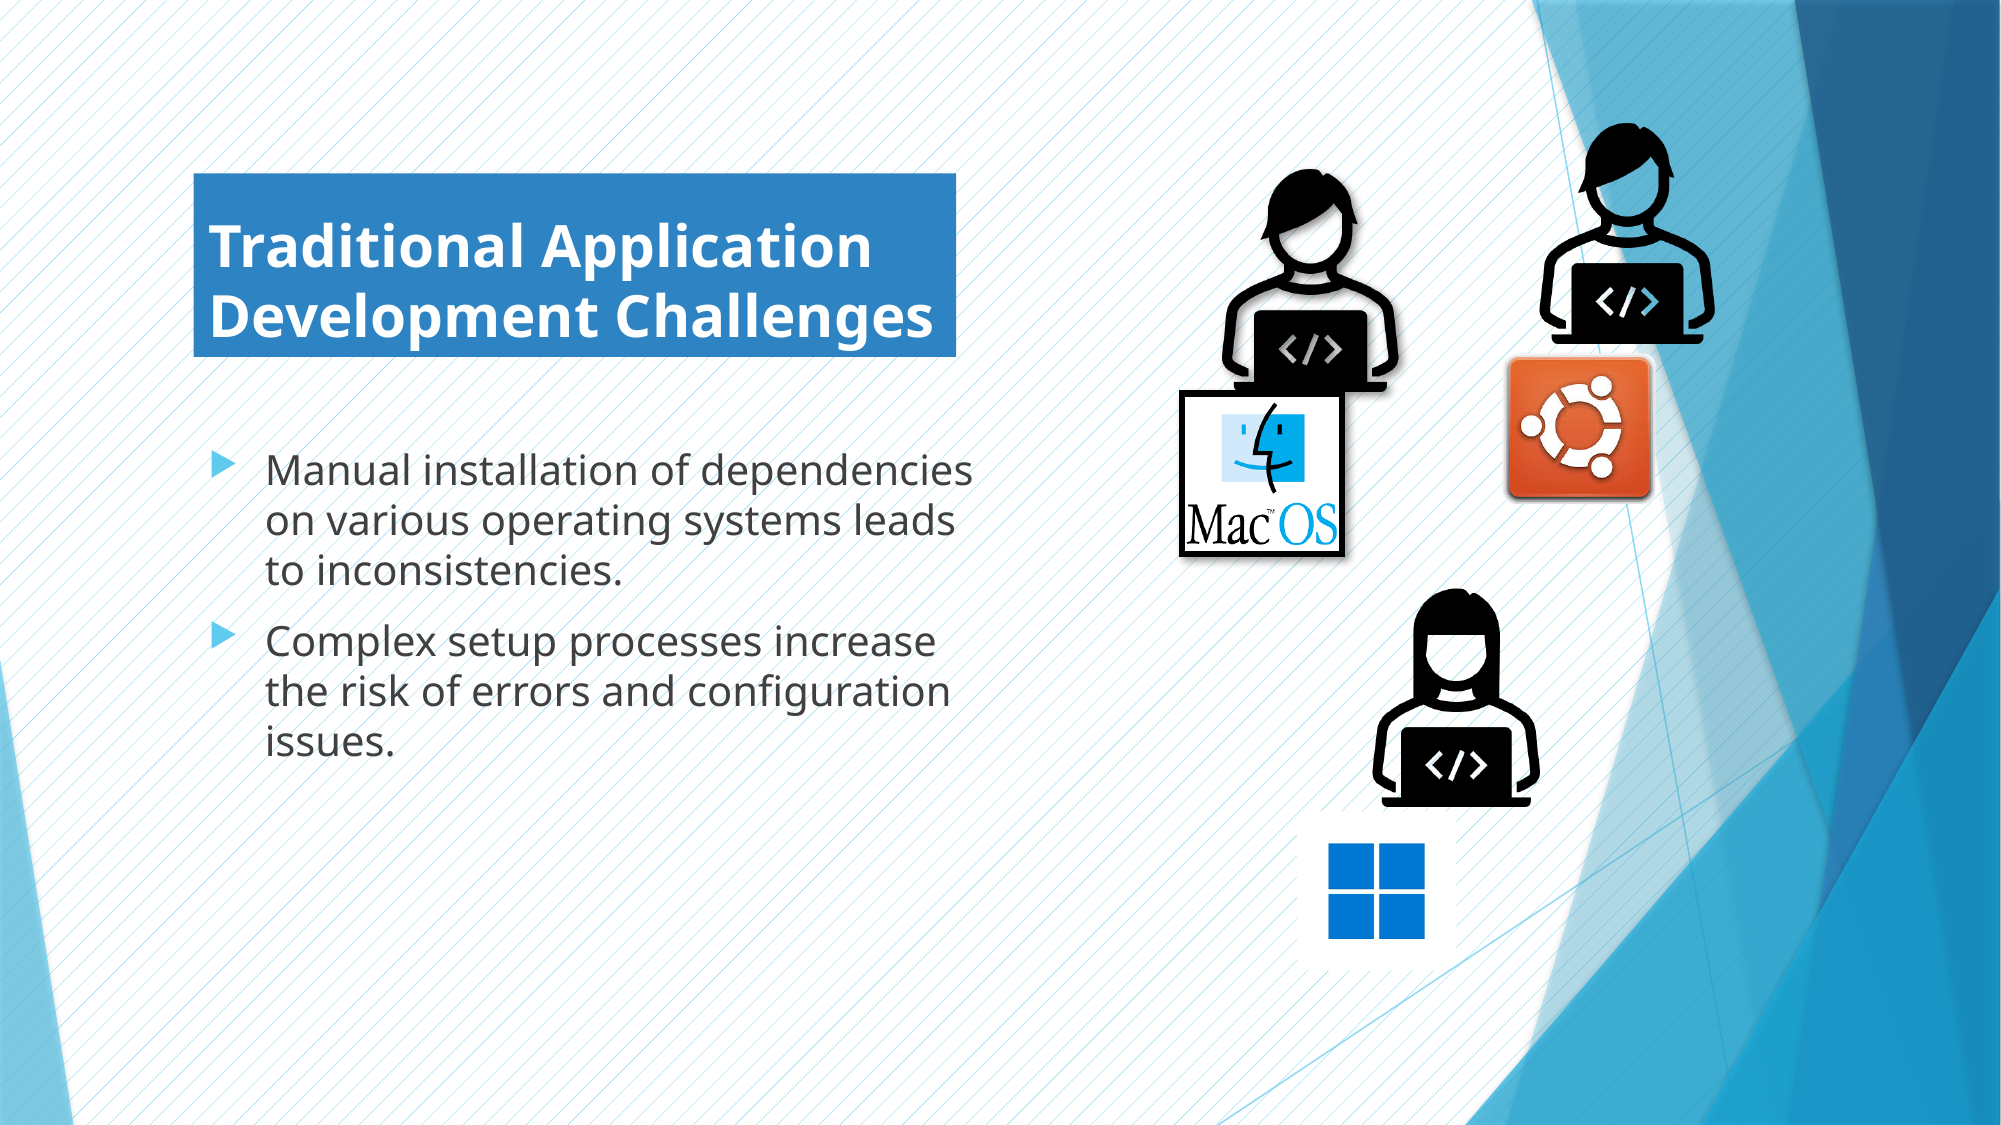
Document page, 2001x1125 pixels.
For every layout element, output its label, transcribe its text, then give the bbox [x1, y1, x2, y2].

list Manual installation of dependencies on various operating systems leads to inconsistencies. Complex setup processes increase the risk of errors and configuration issues. [193, 436, 1022, 1035]
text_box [1502, 98, 1752, 505]
title Traditional Application Development Challenges [193, 173, 957, 357]
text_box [1184, 145, 1437, 552]
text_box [1296, 564, 1580, 971]
